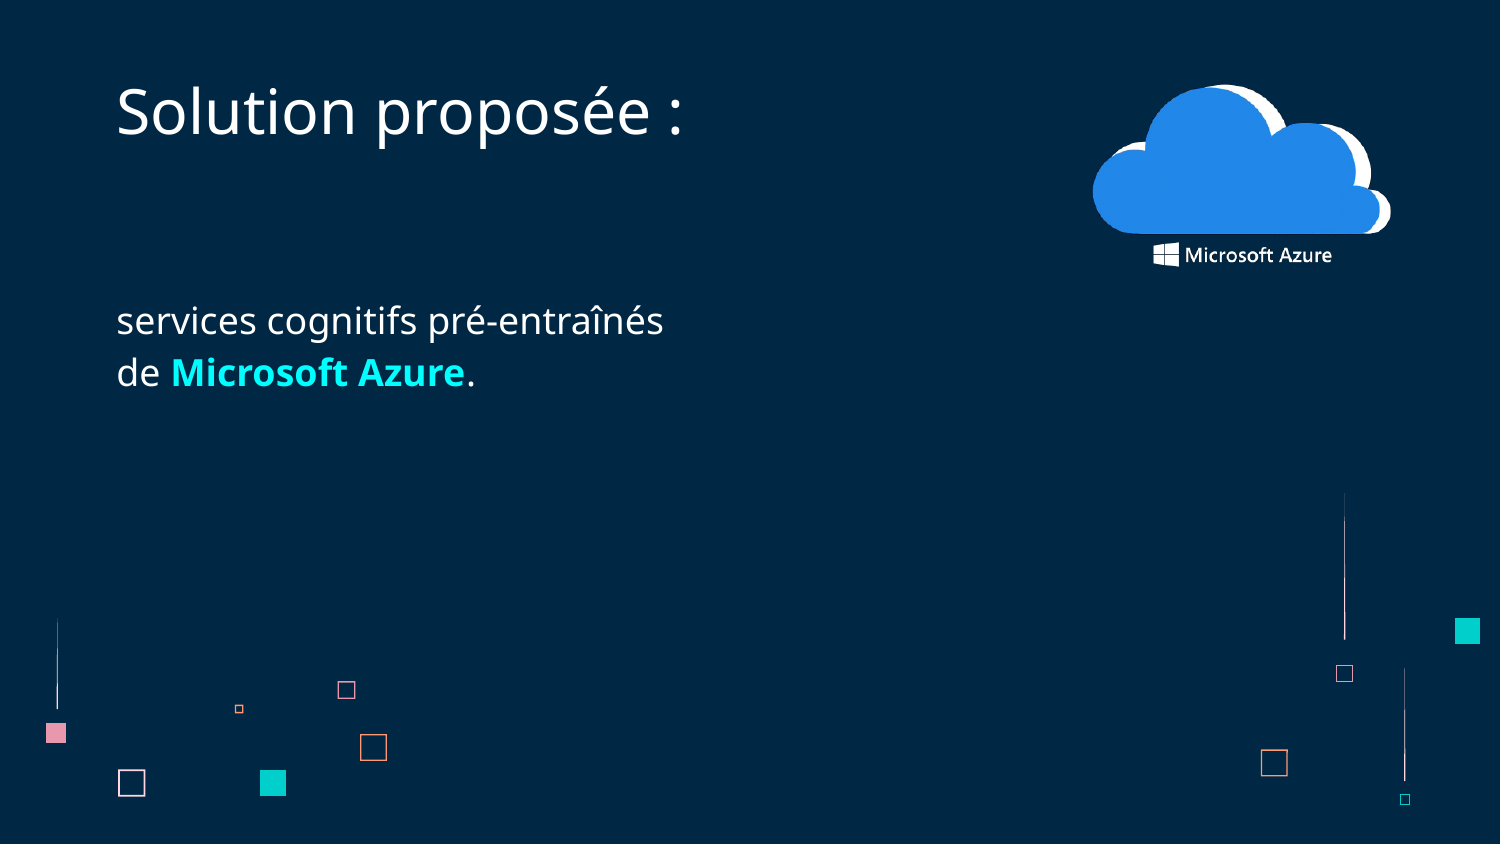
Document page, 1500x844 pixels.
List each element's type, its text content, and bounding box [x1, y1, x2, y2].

title Solution proposée : [101, 67, 904, 163]
list services cognitifs pré-entraînés de Microsoft Azure. [101, 275, 682, 619]
picture [1085, 74, 1398, 277]
